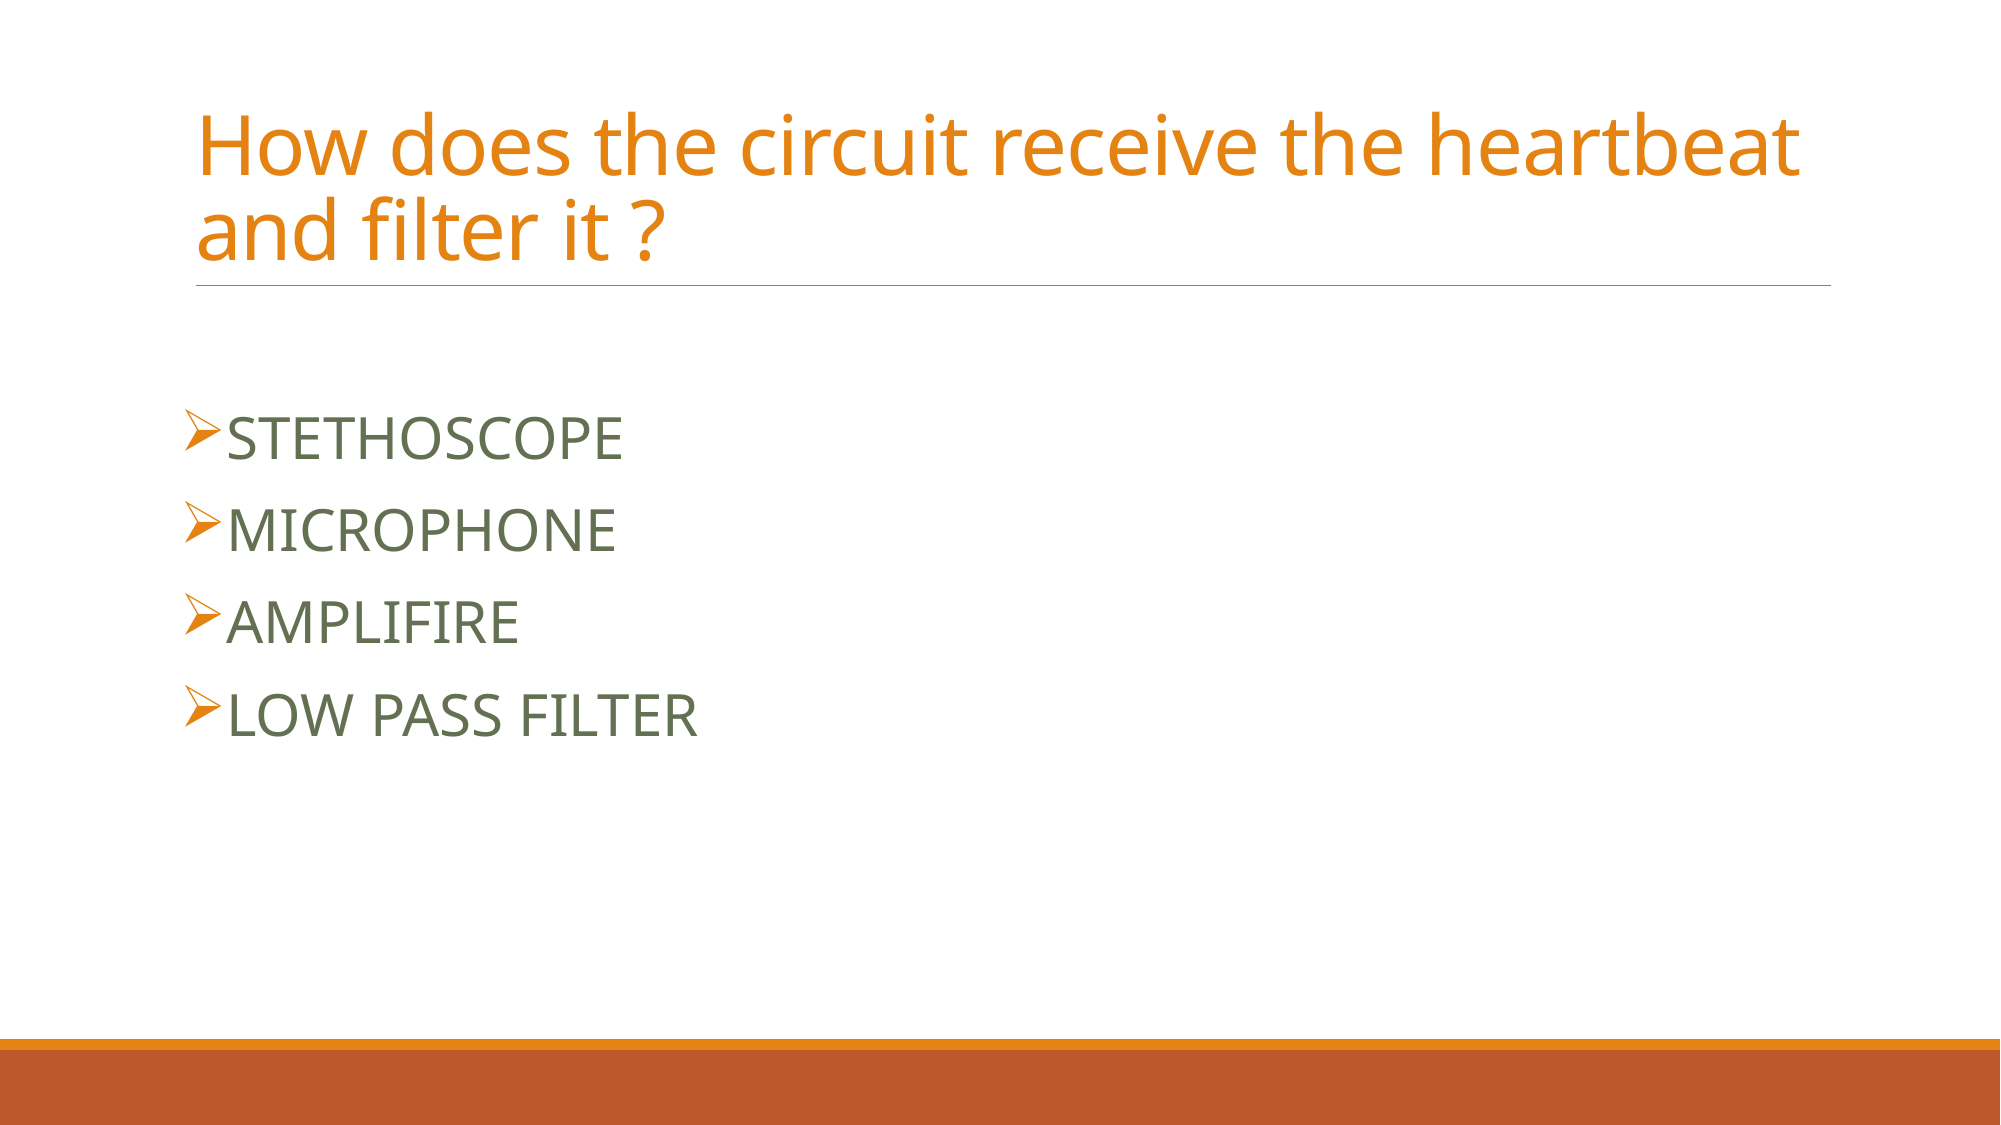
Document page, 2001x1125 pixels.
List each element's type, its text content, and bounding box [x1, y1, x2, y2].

list STETHOSCOPE MICROPHONE AMPLIFIRE LOW PASS FILTER [180, 302, 1830, 963]
title How does the circuit receive the heartbeat and filter it ? [180, 47, 1830, 285]
